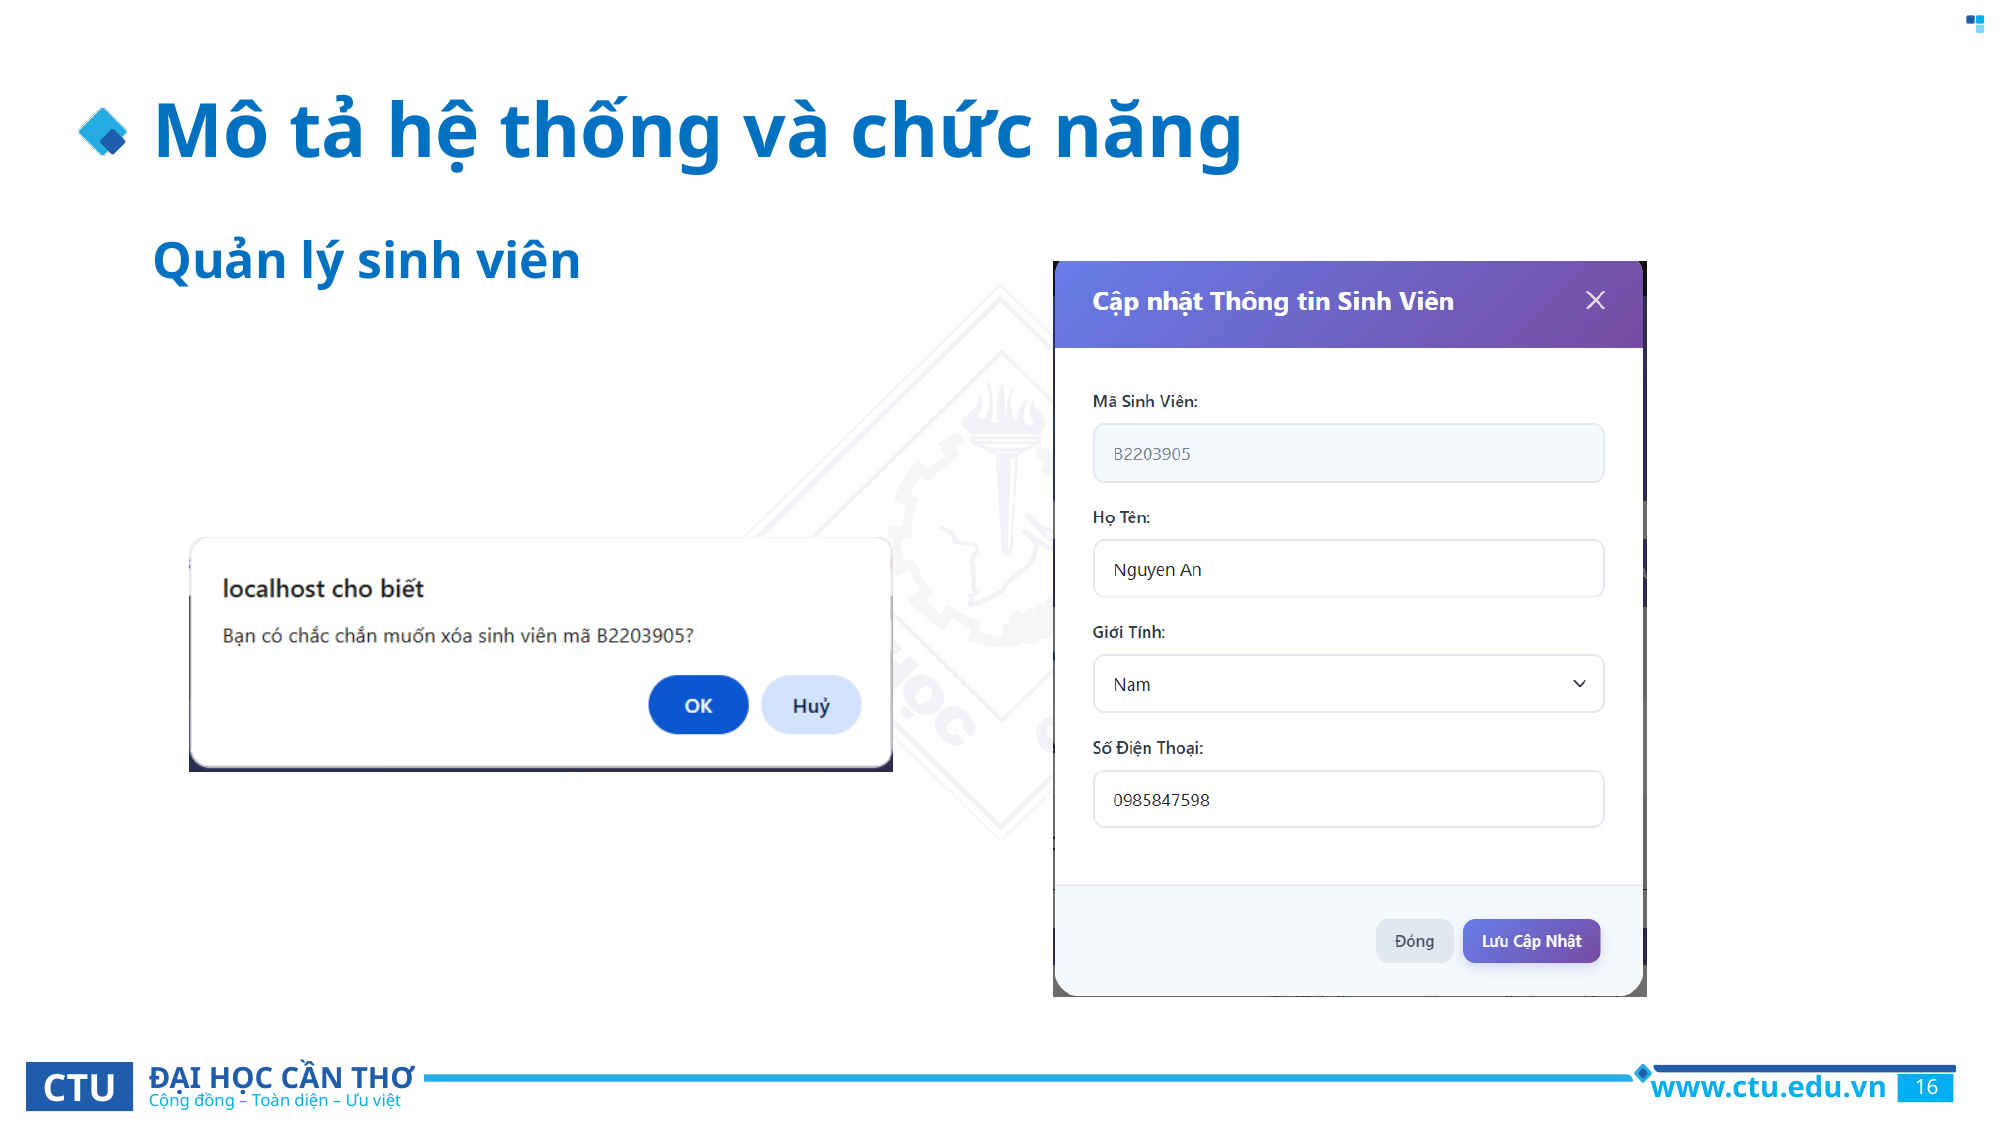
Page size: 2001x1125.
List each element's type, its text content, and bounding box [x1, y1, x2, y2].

text_box Quản lý sinh viên [137, 209, 871, 315]
picture [78, 107, 127, 156]
picture [189, 537, 893, 772]
picture [1053, 261, 1647, 997]
title Mô tả hệ thống và chức năng [137, 24, 1863, 243]
